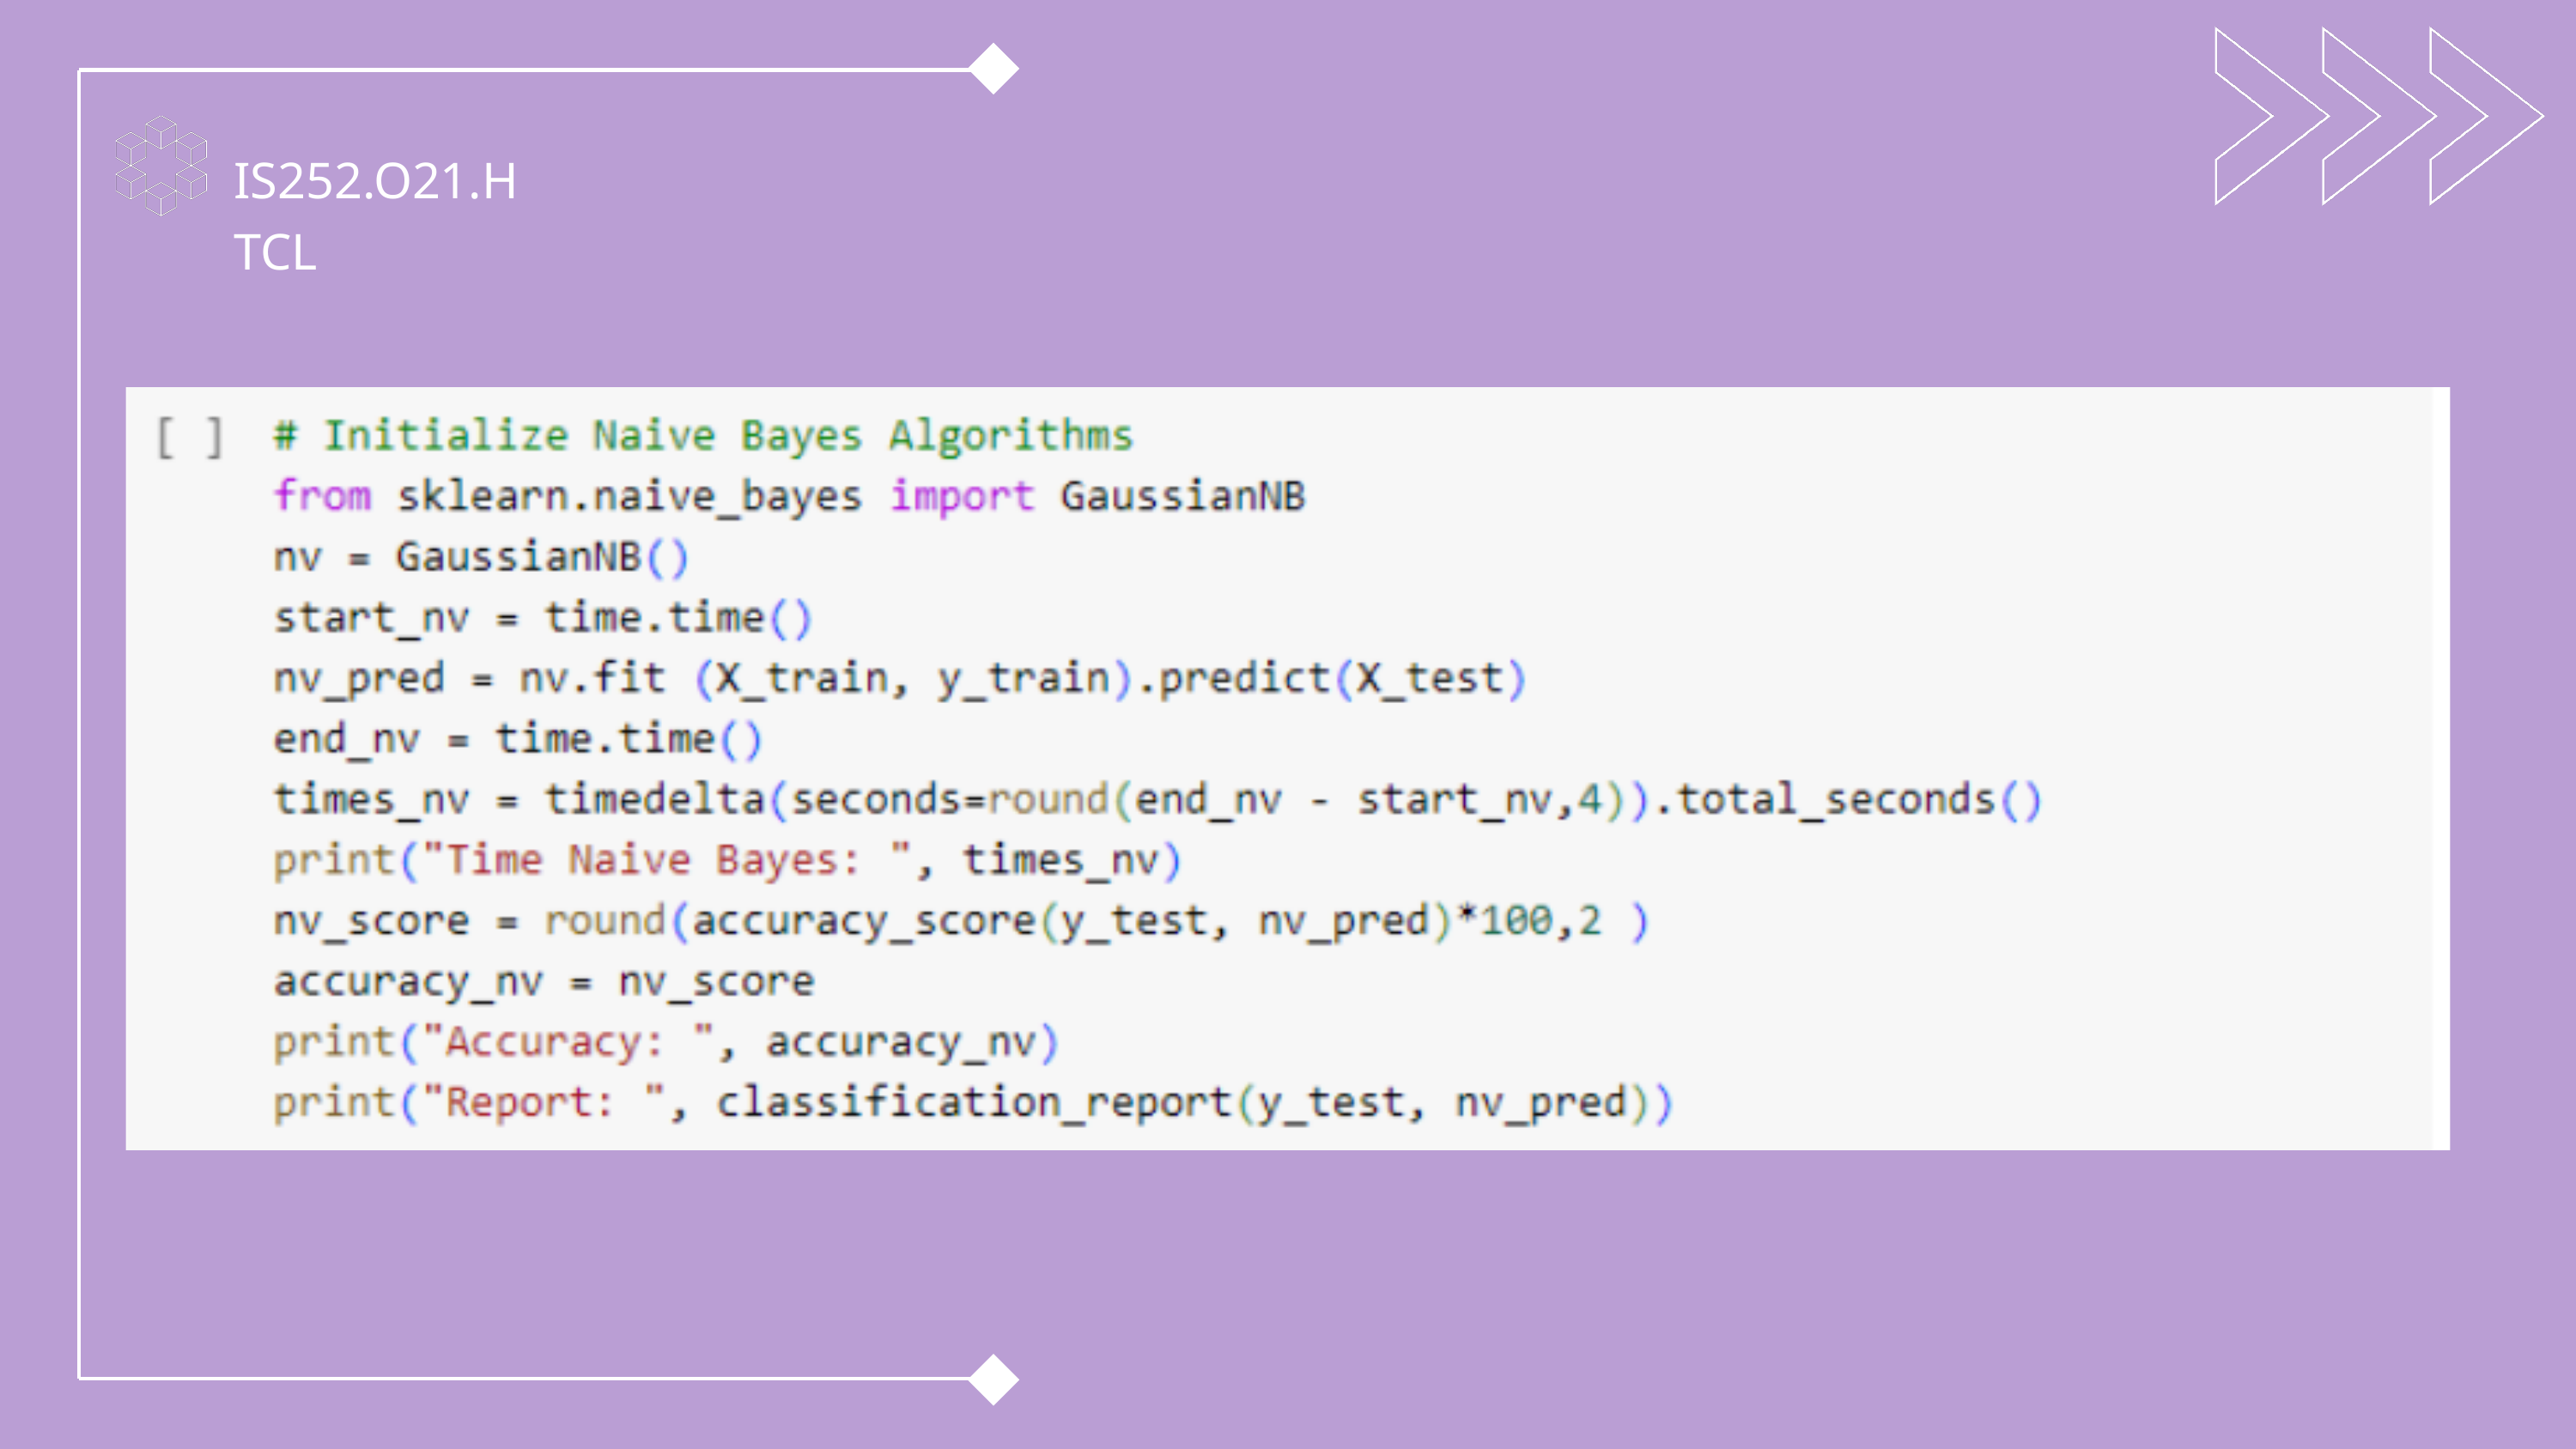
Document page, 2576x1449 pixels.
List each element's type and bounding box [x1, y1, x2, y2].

text_box [1023, 387, 2451, 1150]
text_box [2215, 26, 2545, 206]
text_box [115, 115, 530, 217]
text_box [78, 42, 1020, 1406]
